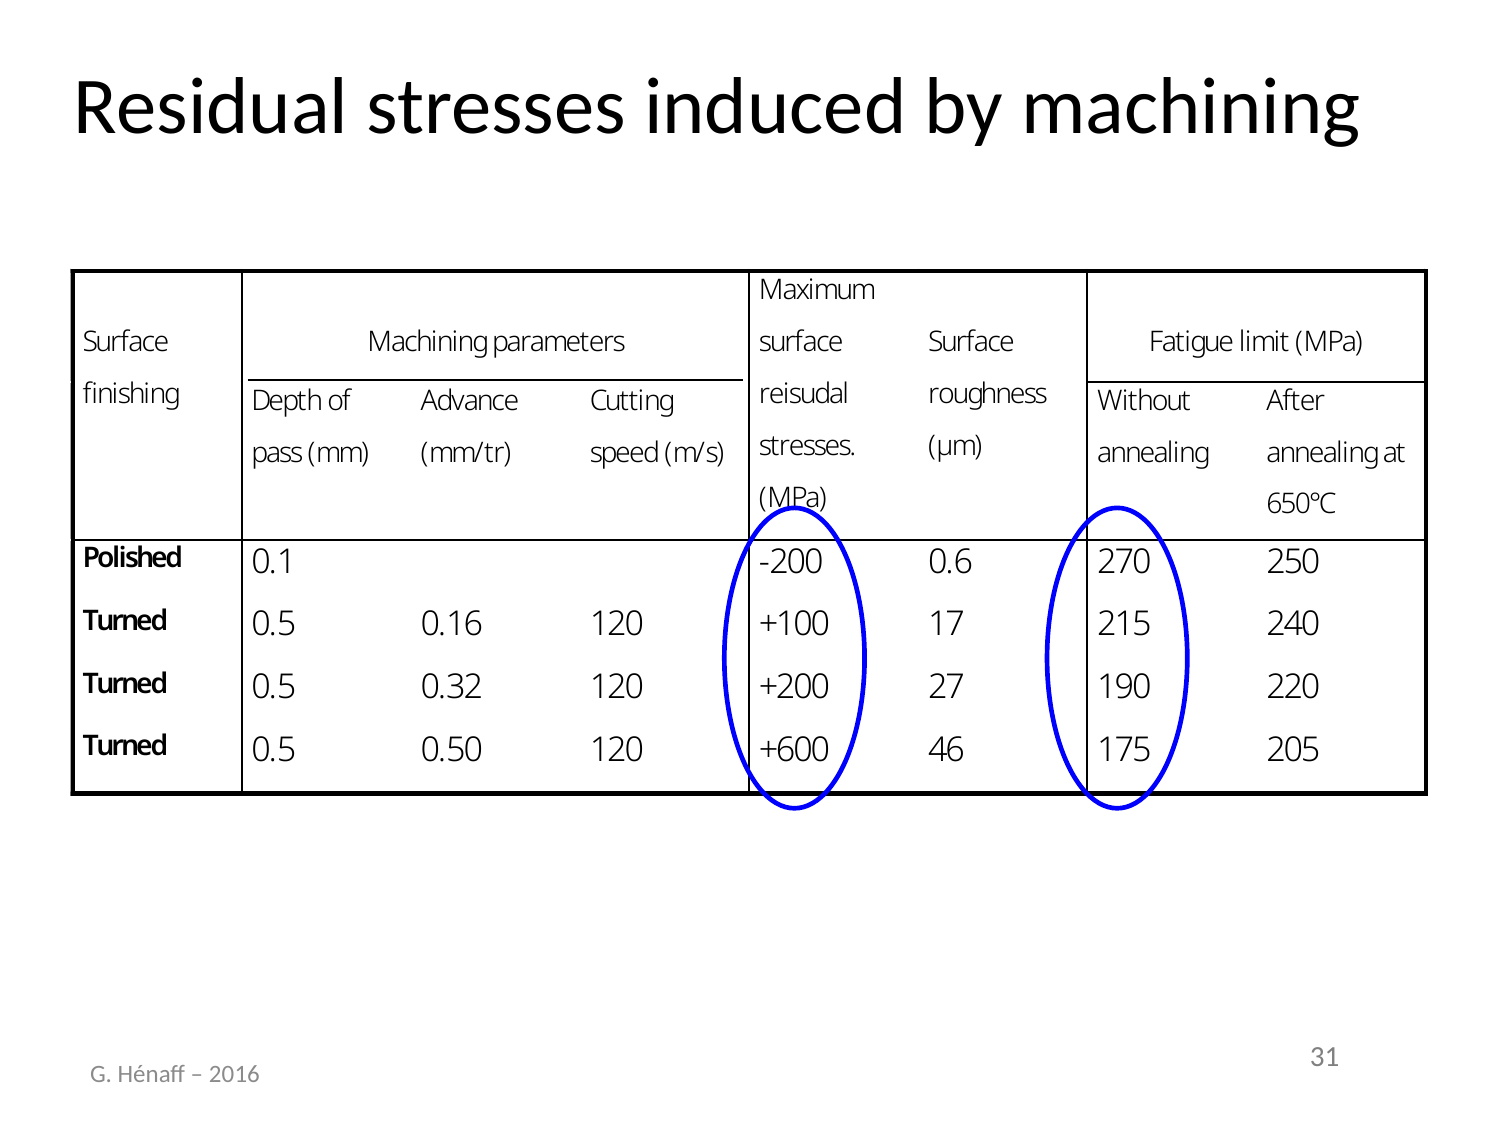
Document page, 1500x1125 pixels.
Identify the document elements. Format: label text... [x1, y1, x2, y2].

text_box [70, 268, 1432, 856]
title Residual stresses induced by machining [6, 7, 1432, 196]
slide_number G. Hénaff – 2016 [75, 1042, 425, 1103]
